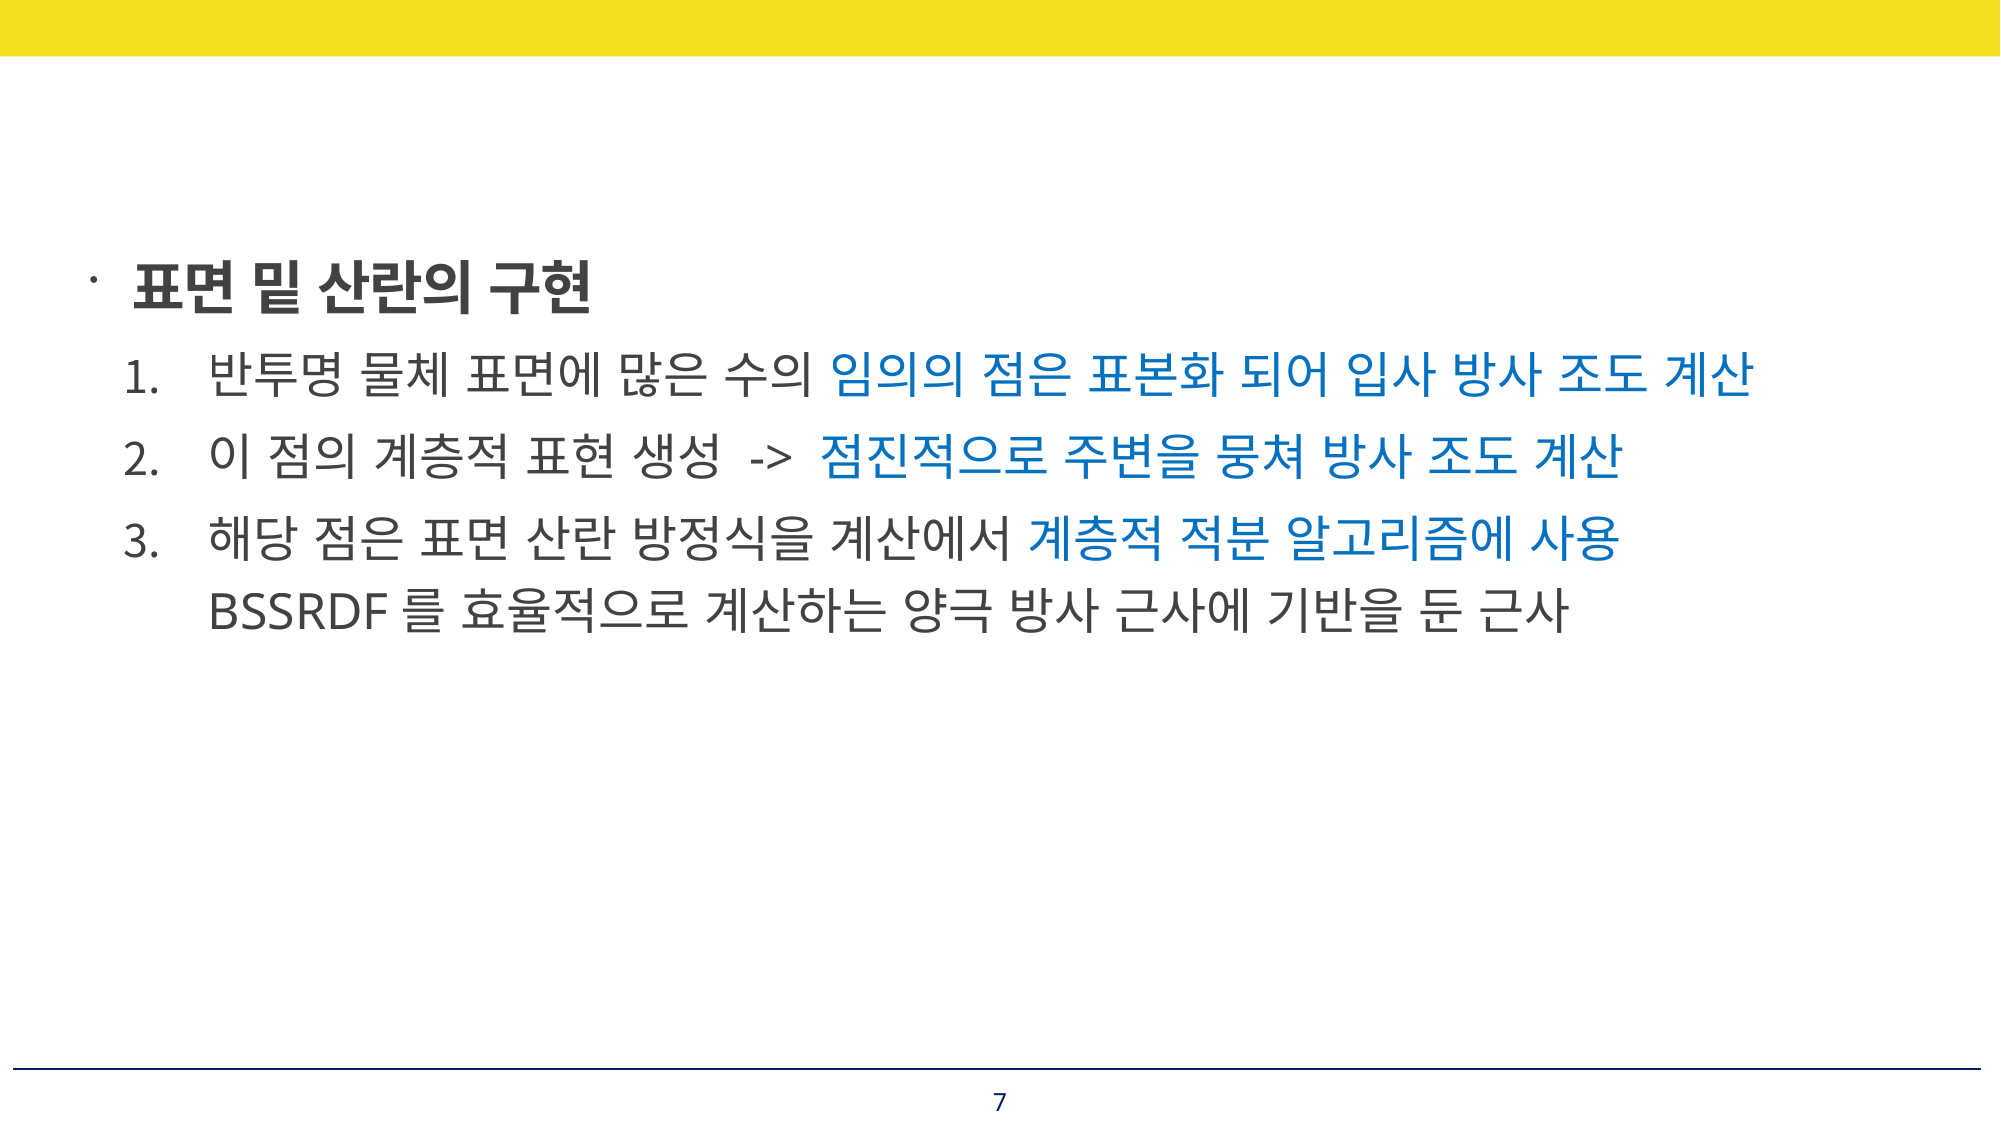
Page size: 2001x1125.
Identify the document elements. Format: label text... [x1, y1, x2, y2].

list 표면 밑 산란의 구현 반투명 물체 표면에 많은 수의 임의의 점은 표본화 되어 입사 방사 조도 계산 이 점의 계층적 표현 생성 -> 점진적으로 주변을 뭉쳐 방사 조도 계산 해당 점은 표면 산란 방정식을 계산에서 계층적 적분 알고리즘에 사용 BSSRDF를 효율적으로 계산하는 양극 방사 근사에 기반을 둔 근사 [85, 237, 1915, 1049]
slide_number 7 [916, 1078, 1084, 1125]
